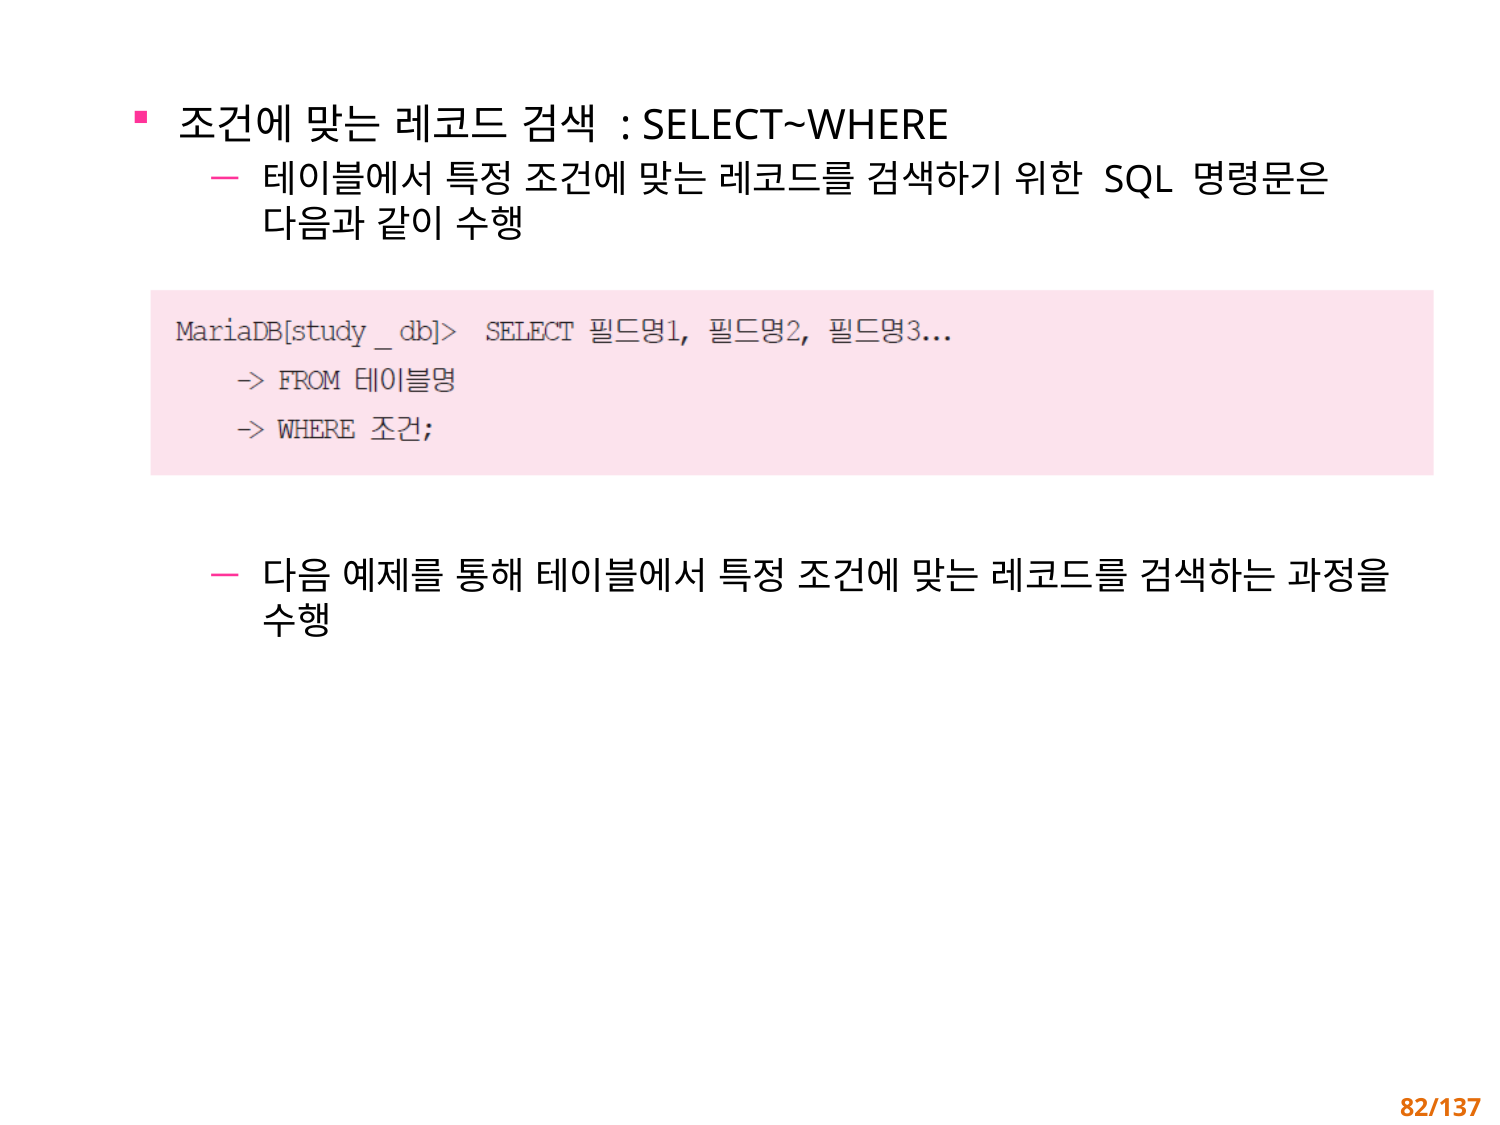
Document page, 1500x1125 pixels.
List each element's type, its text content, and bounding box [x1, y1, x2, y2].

text_box 다음 예제를 통해 테이블에서 특정 조건에 맞는 레코드를 검색하는 과정을 수행 [41, 544, 1459, 734]
list 조건에 맞는 레코드 검색 : SELECT~WHERE 테이블에서 특정 조건에 맞는 레코드를 검색하기 위한 SQL 명령문은 다음과 같이 수행 [41, 90, 1459, 279]
picture [135, 281, 1448, 486]
